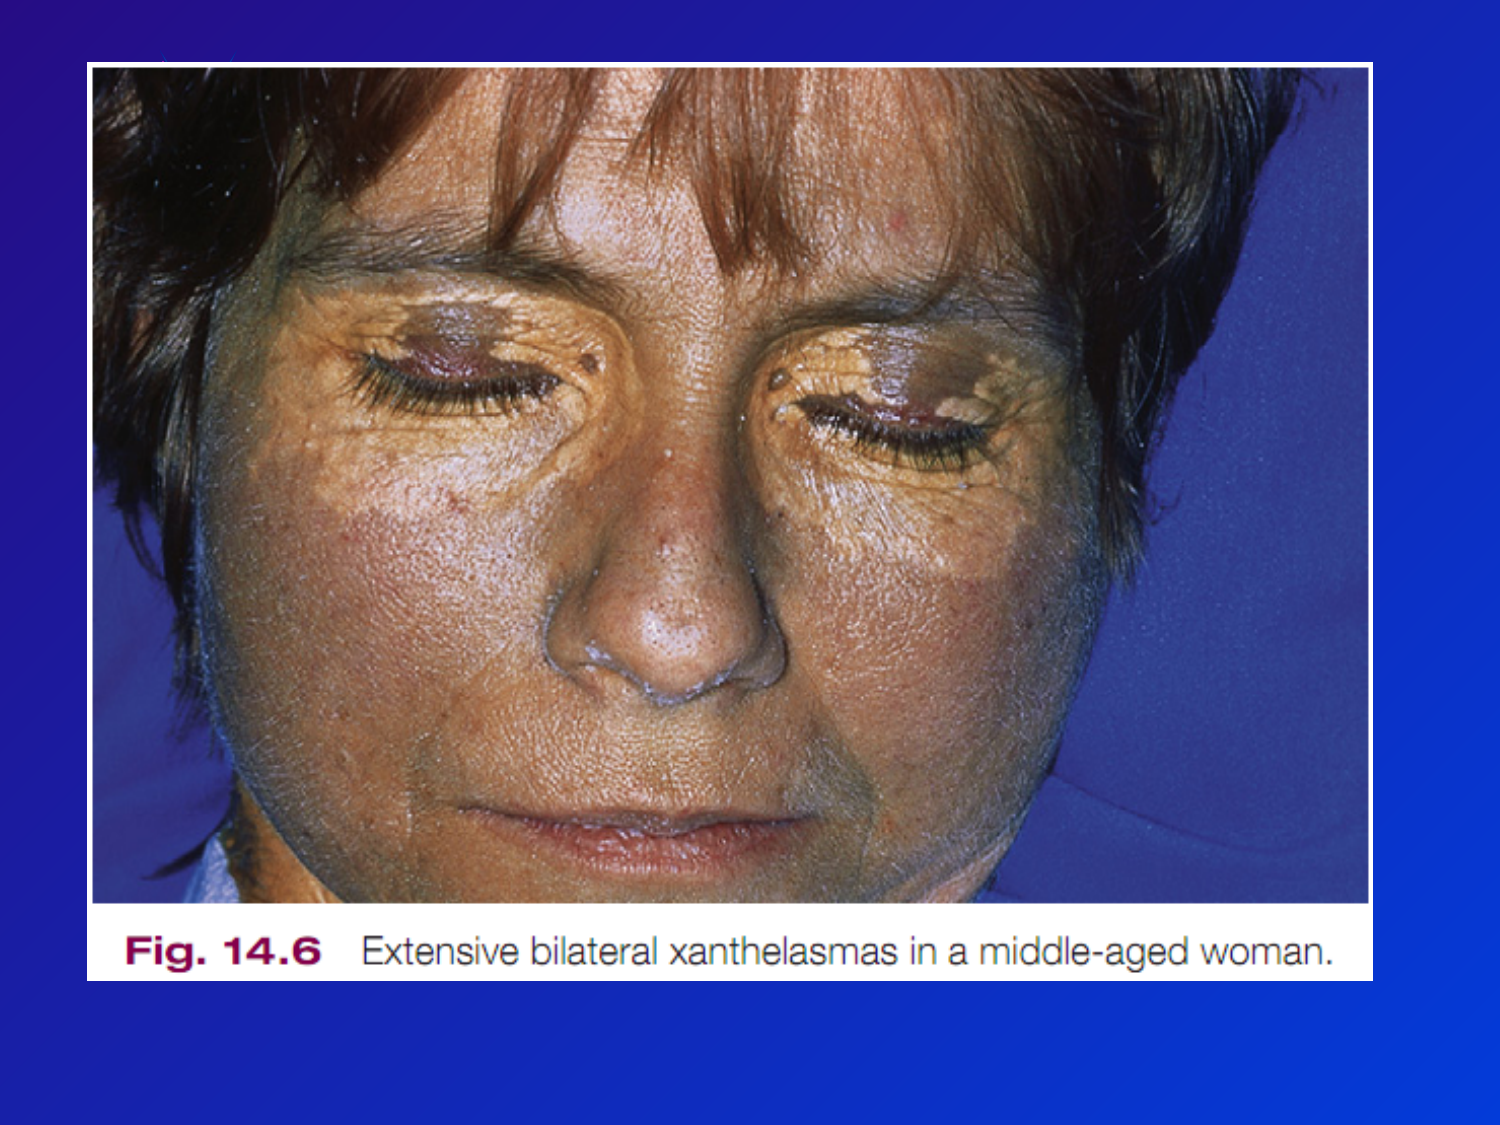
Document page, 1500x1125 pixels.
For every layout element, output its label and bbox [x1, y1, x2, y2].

picture [87, 62, 1373, 981]
